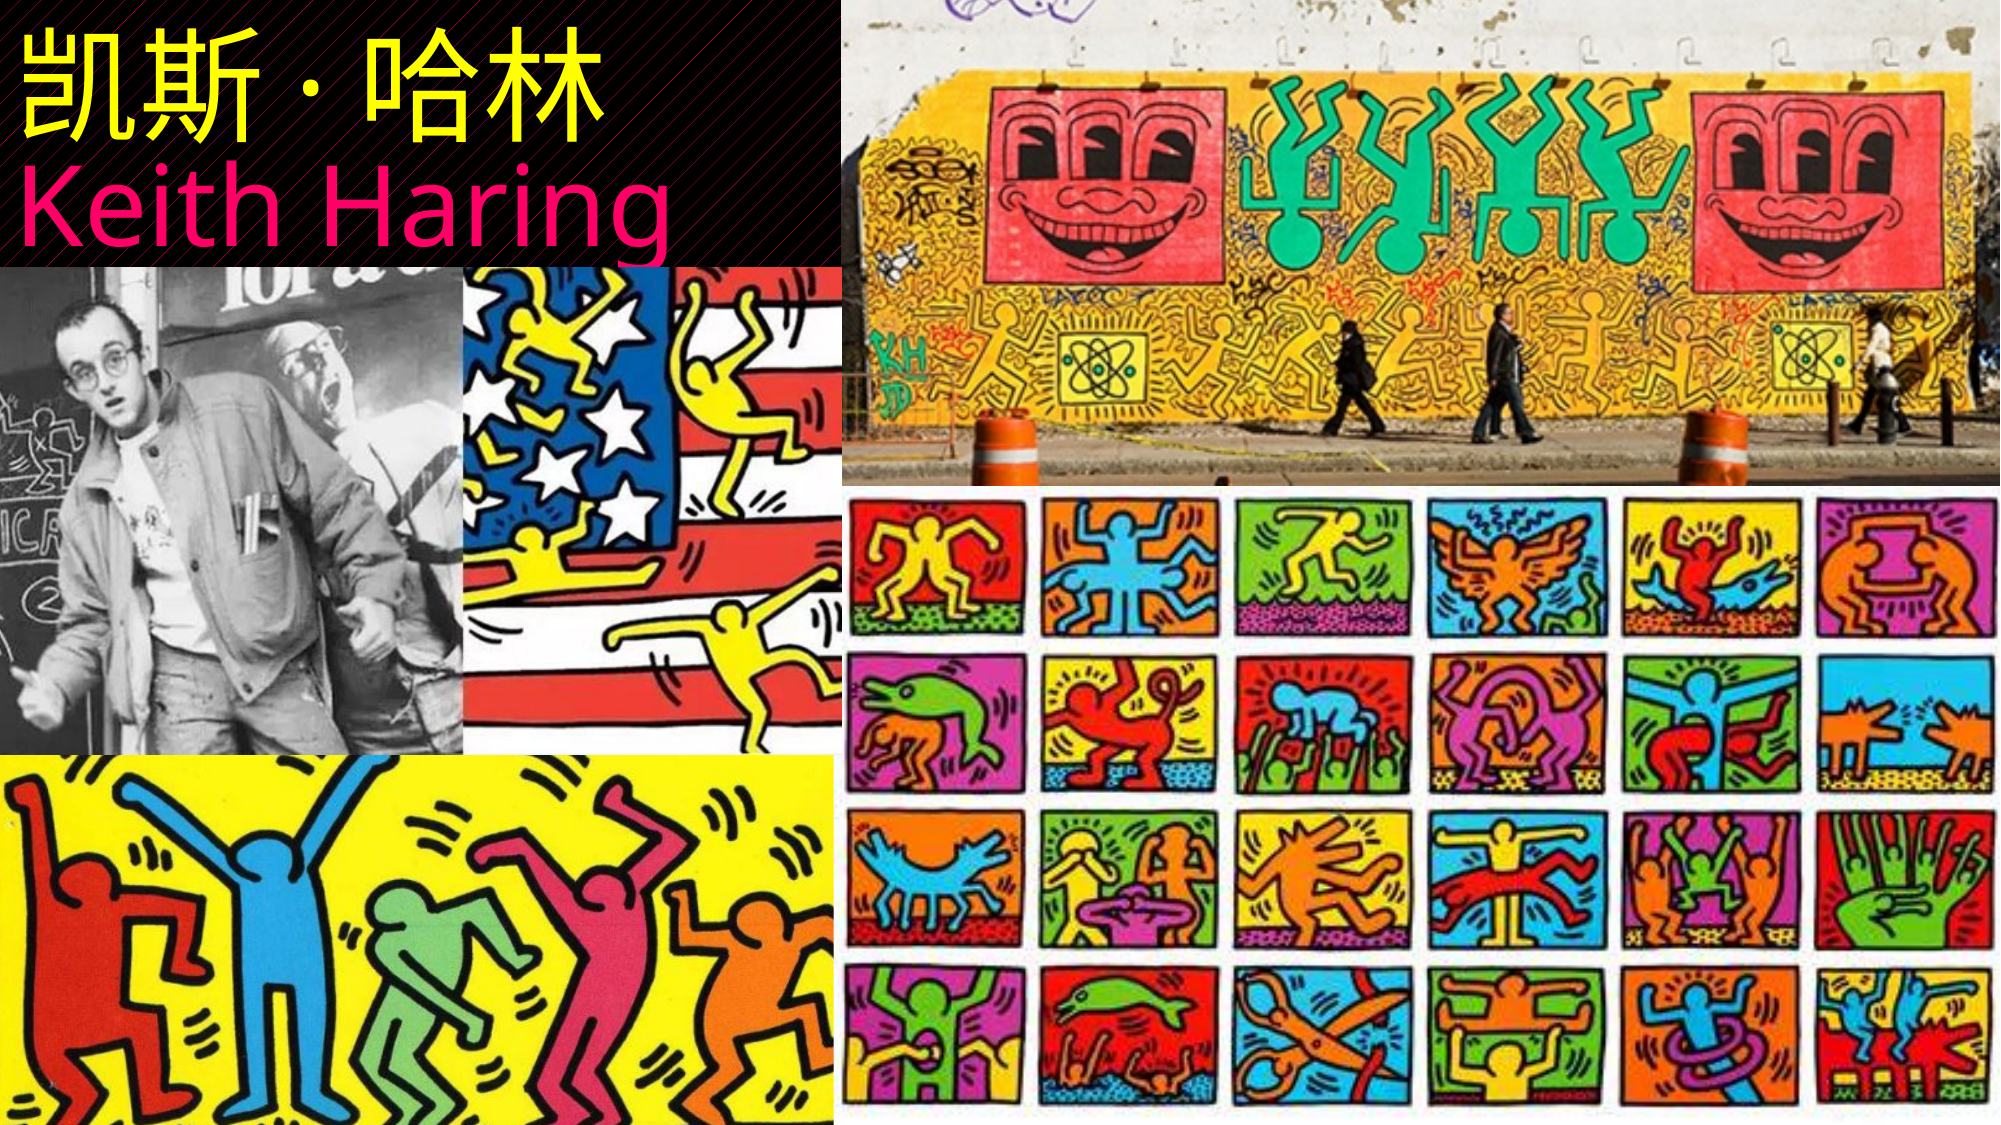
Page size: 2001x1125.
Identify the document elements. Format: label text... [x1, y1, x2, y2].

picture [0, 0, 2000, 1125]
text_box 凯斯·哈林 [0, 0, 841, 126]
text_box Keith Haring [0, 126, 841, 267]
